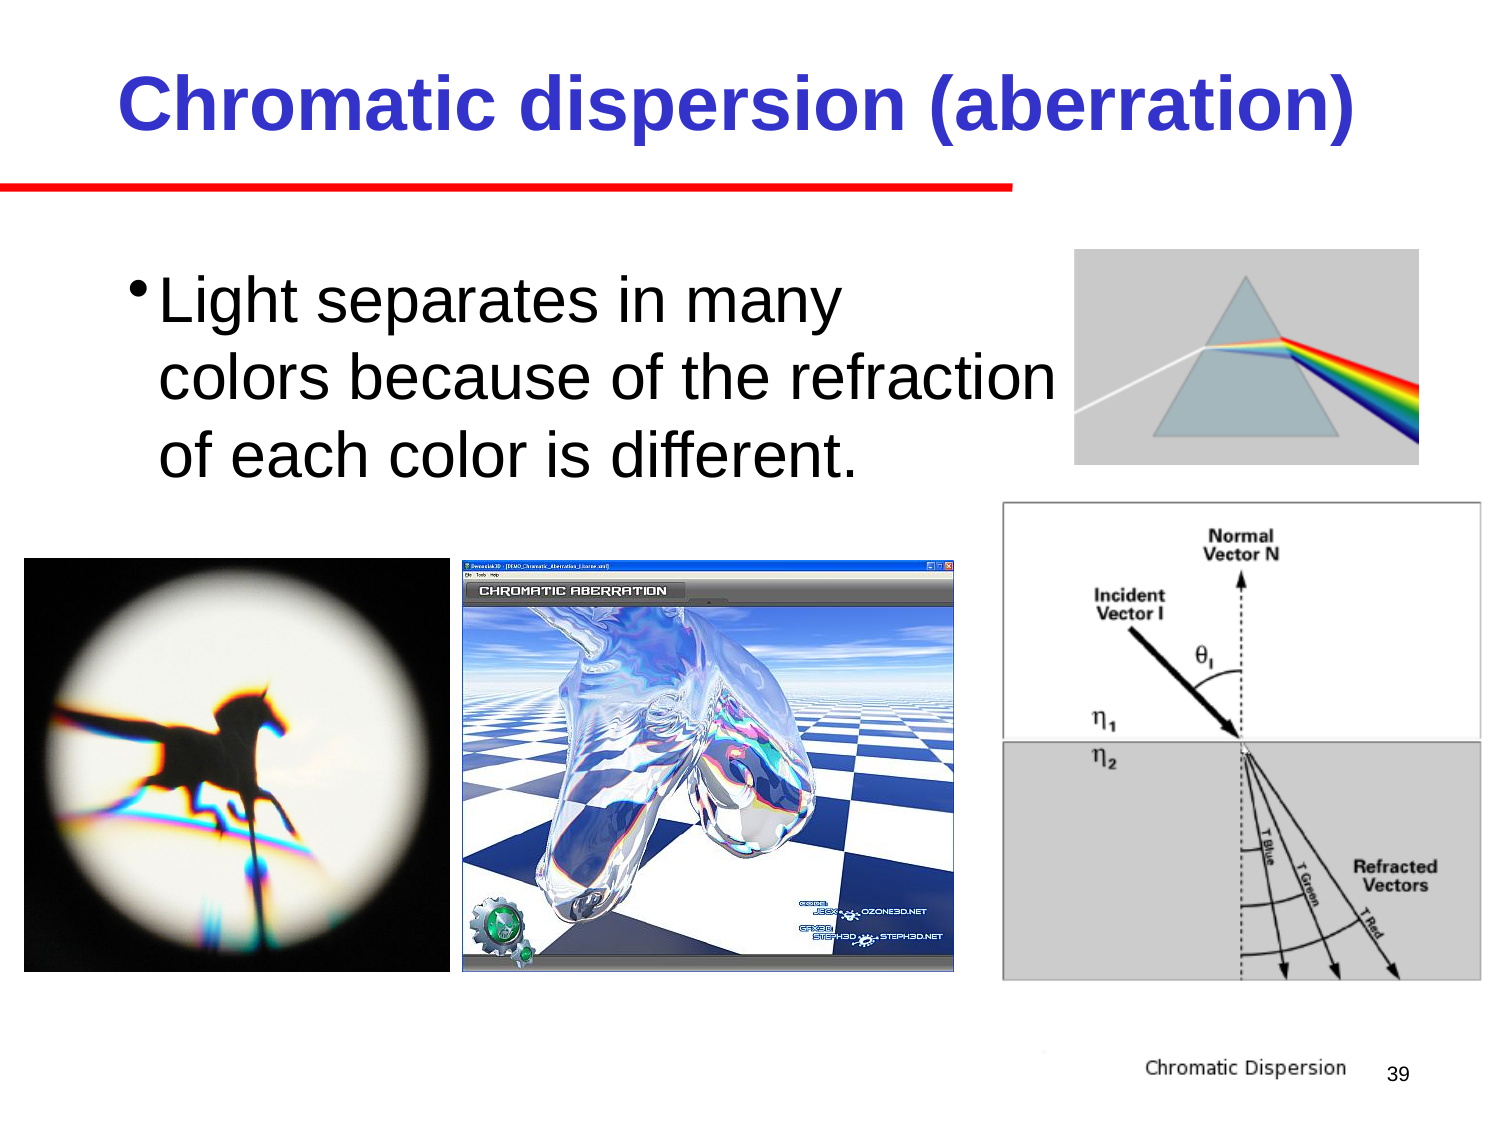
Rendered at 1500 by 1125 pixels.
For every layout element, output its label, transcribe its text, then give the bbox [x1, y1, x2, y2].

list Light separates in many colors because of the refraction of each color is different. [112, 249, 1072, 1025]
picture [462, 248, 1500, 1125]
picture [24, 558, 451, 972]
title Chromatic dispersion (aberration) [0, 12, 1475, 188]
